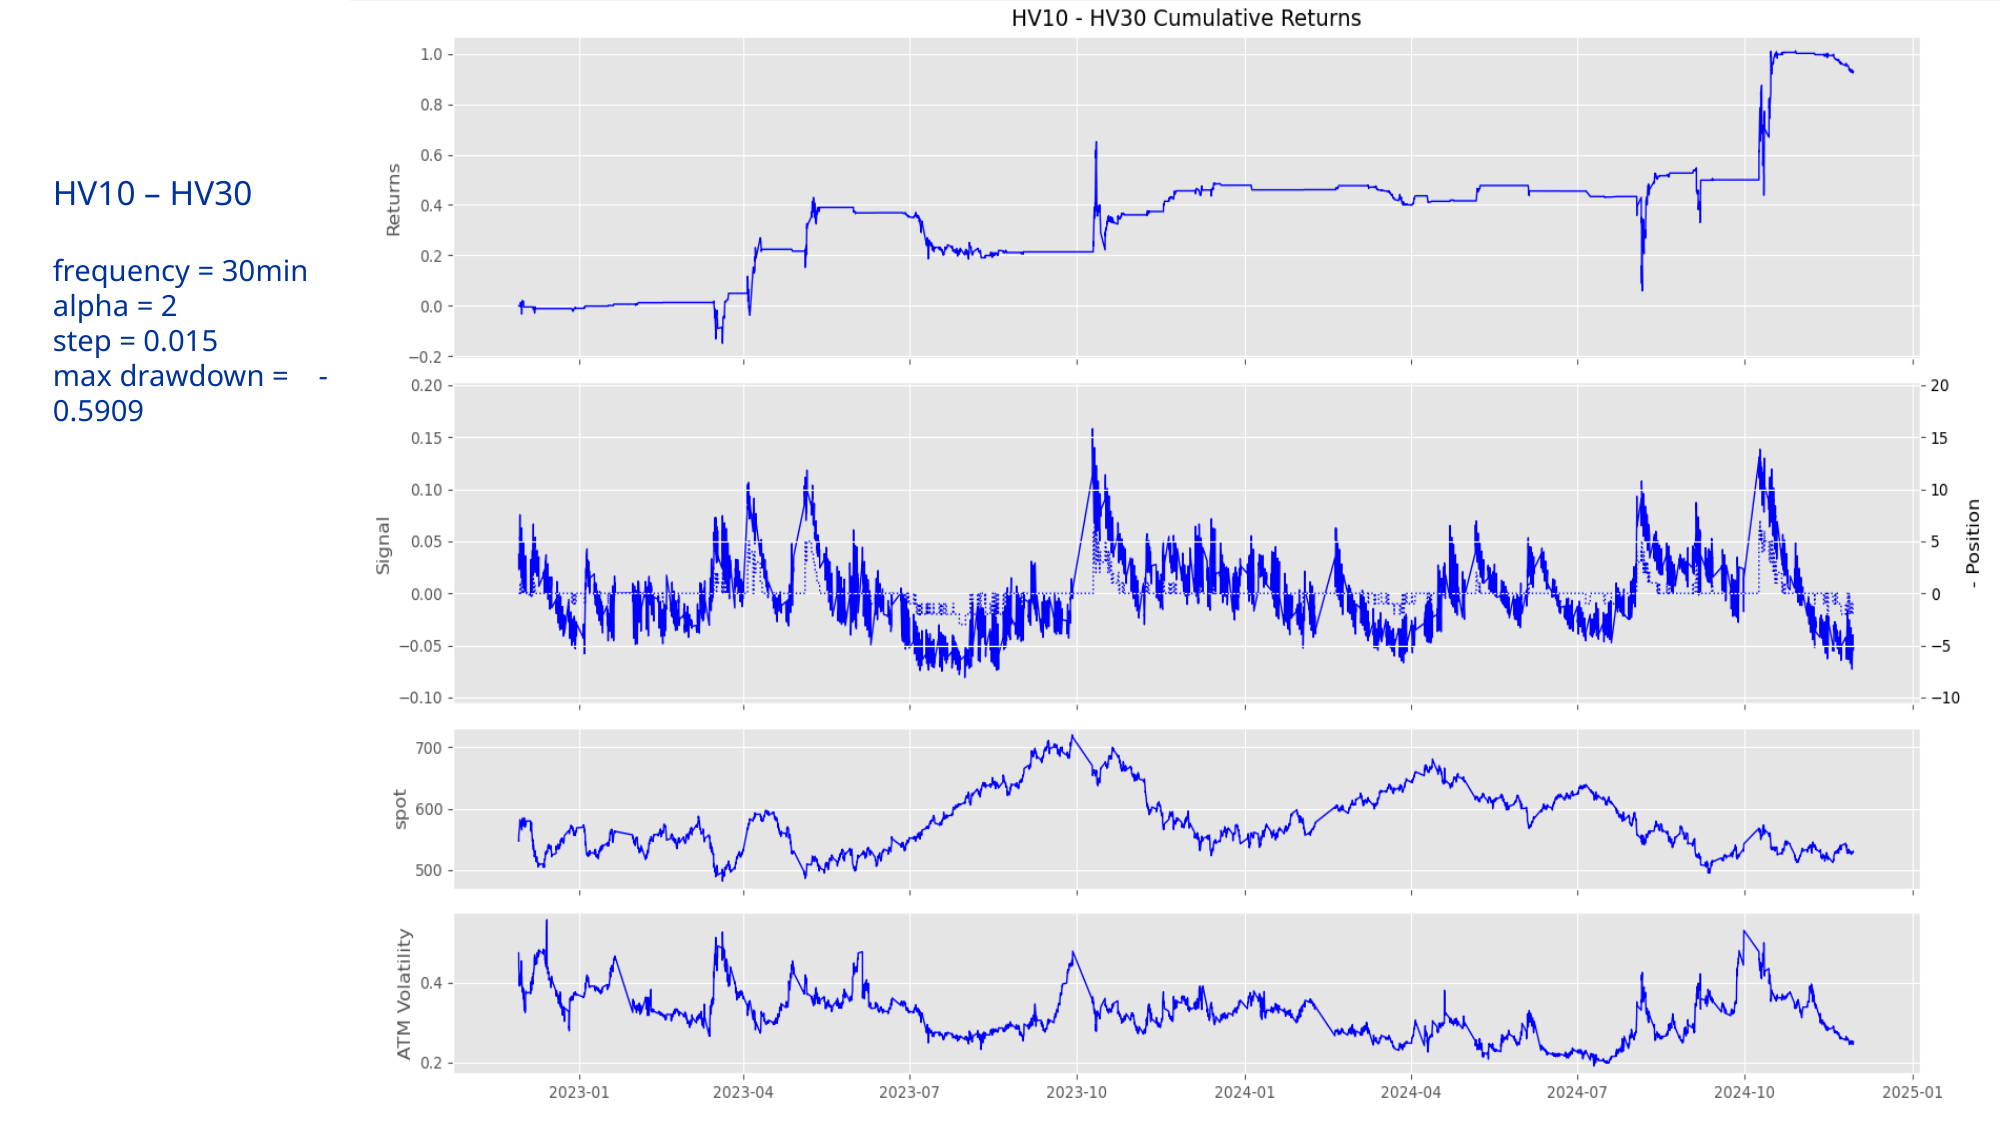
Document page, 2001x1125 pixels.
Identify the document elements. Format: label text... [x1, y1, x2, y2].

text_box HV10 – HV30 frequency = 30min alpha = 2 step = 0.015 max drawdown = -0.5909 [38, 164, 349, 470]
picture [349, 0, 2000, 1125]
